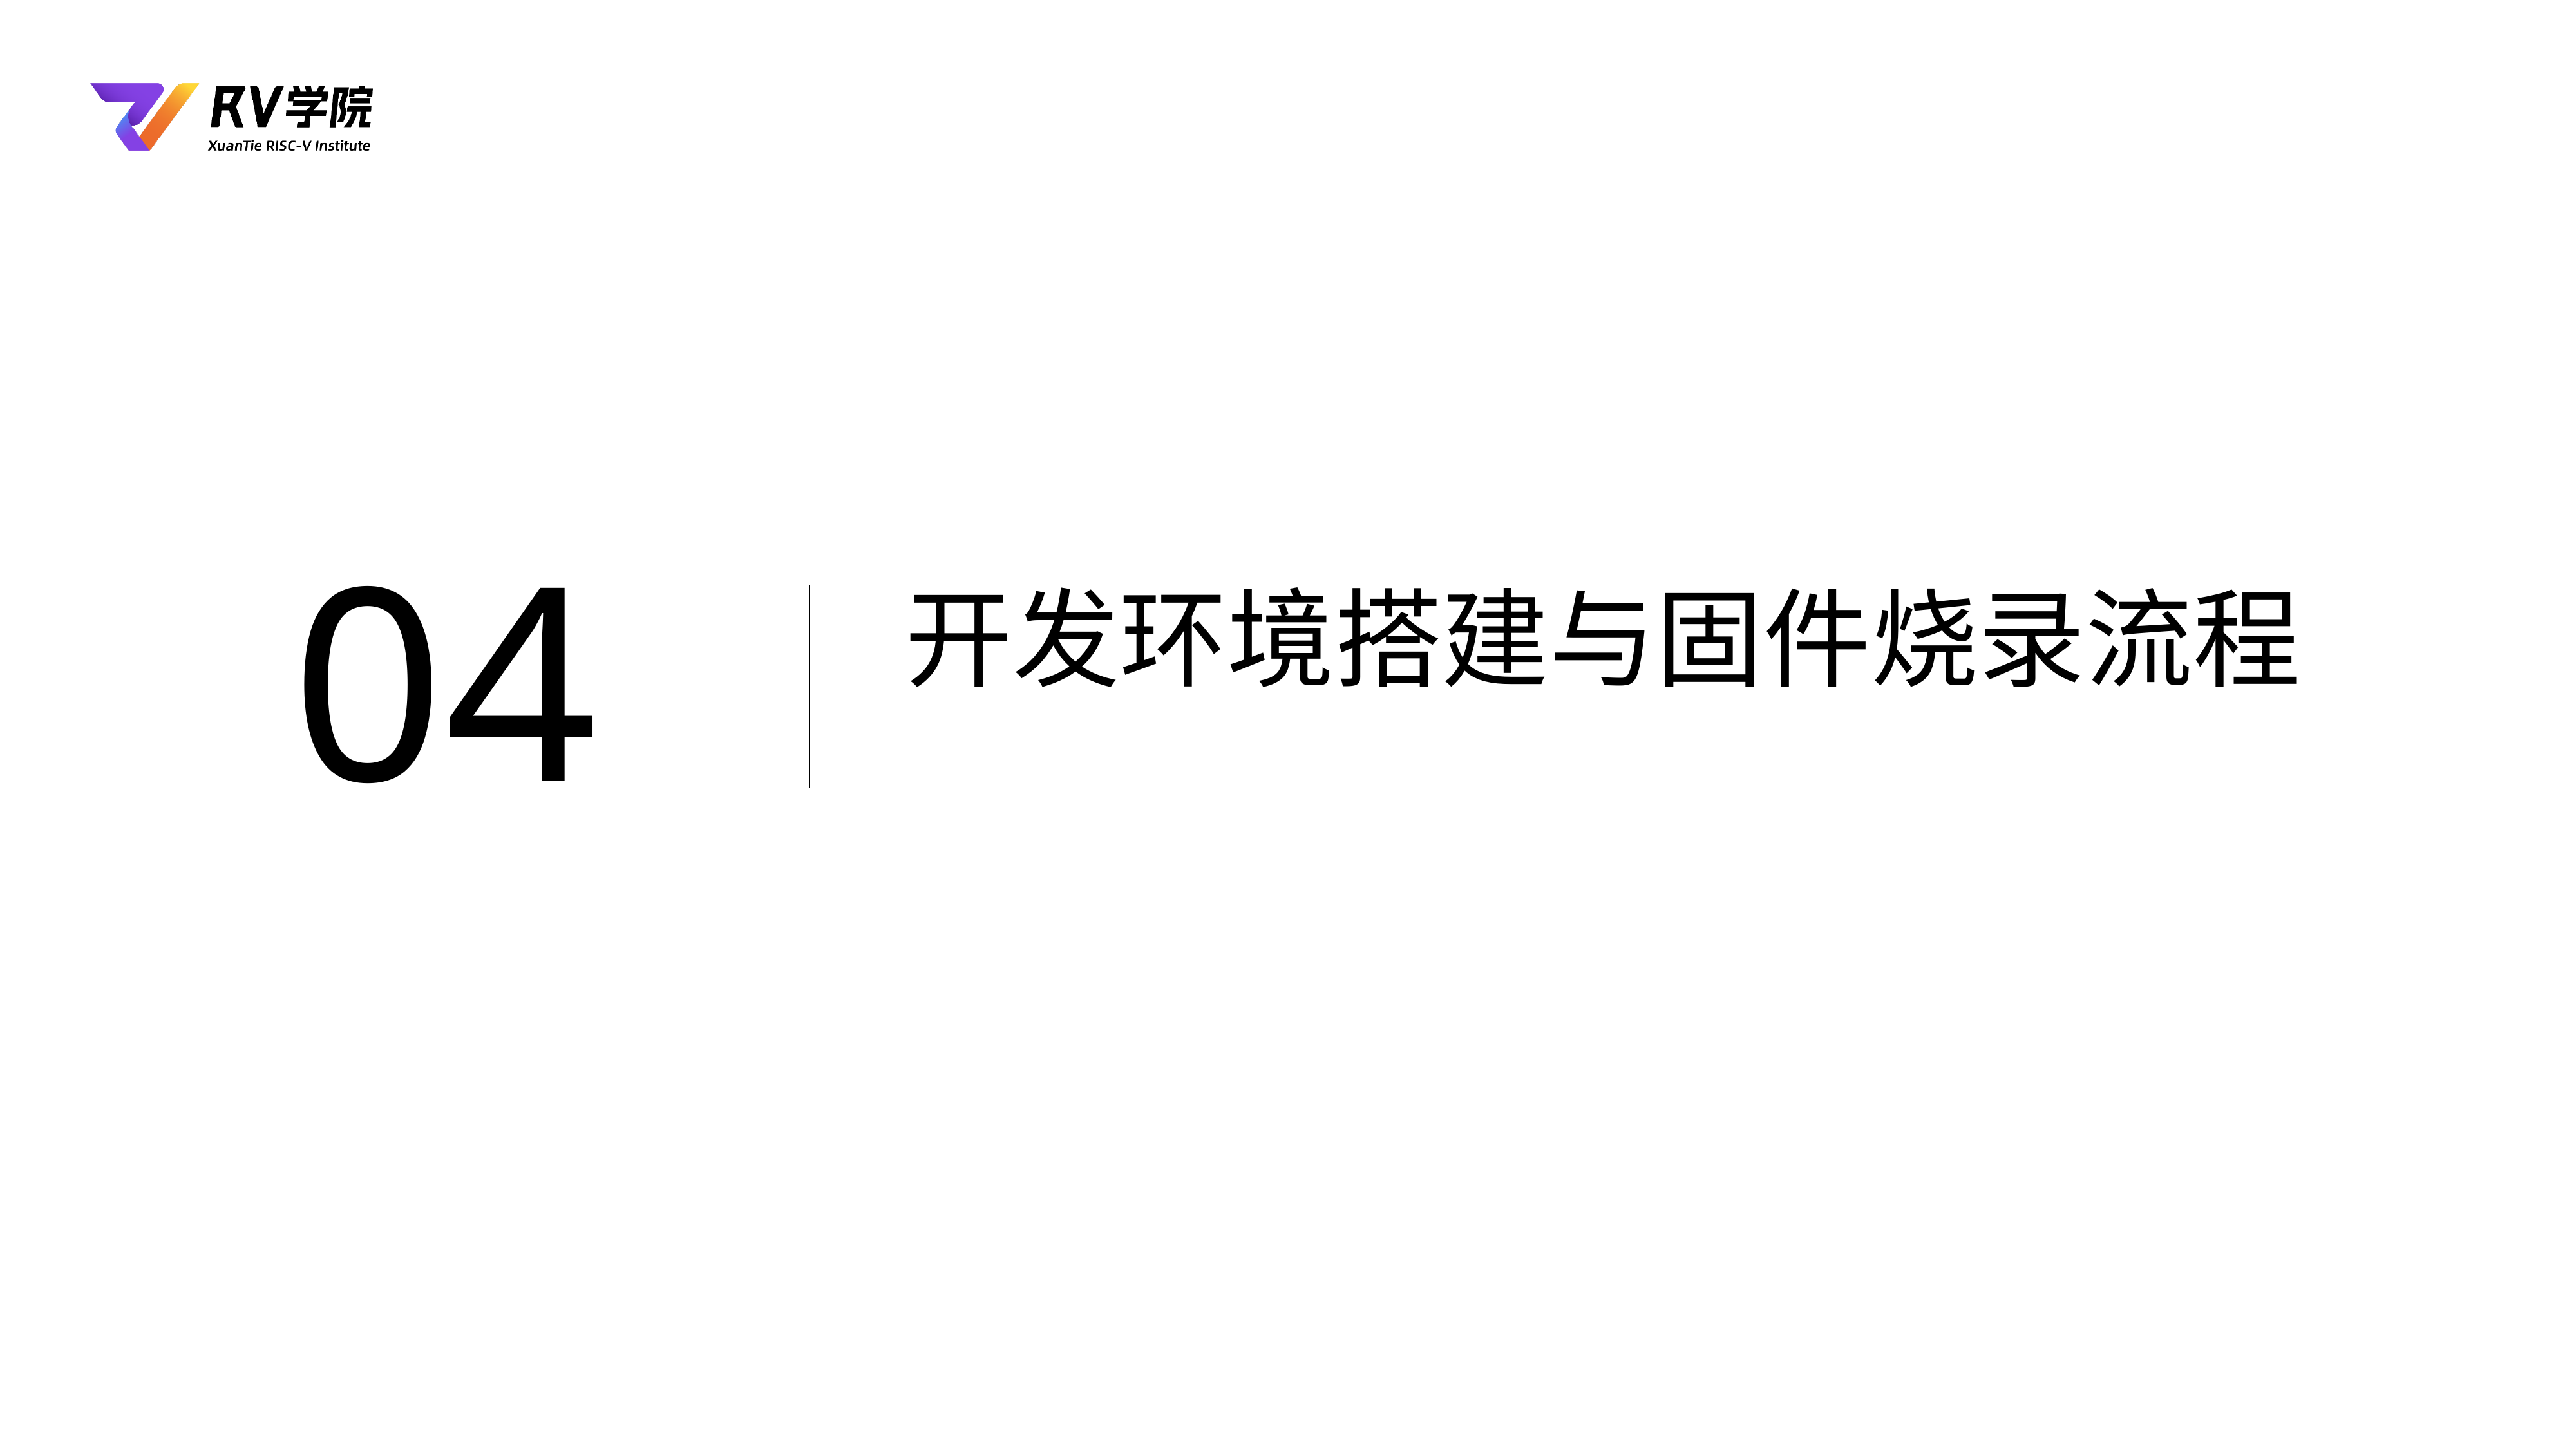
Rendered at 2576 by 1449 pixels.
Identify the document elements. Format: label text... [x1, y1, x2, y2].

text_box 04 [286, 507, 604, 840]
text_box 开发环境搭建与固件烧录流程 [878, 565, 2328, 706]
picture [90, 83, 373, 151]
